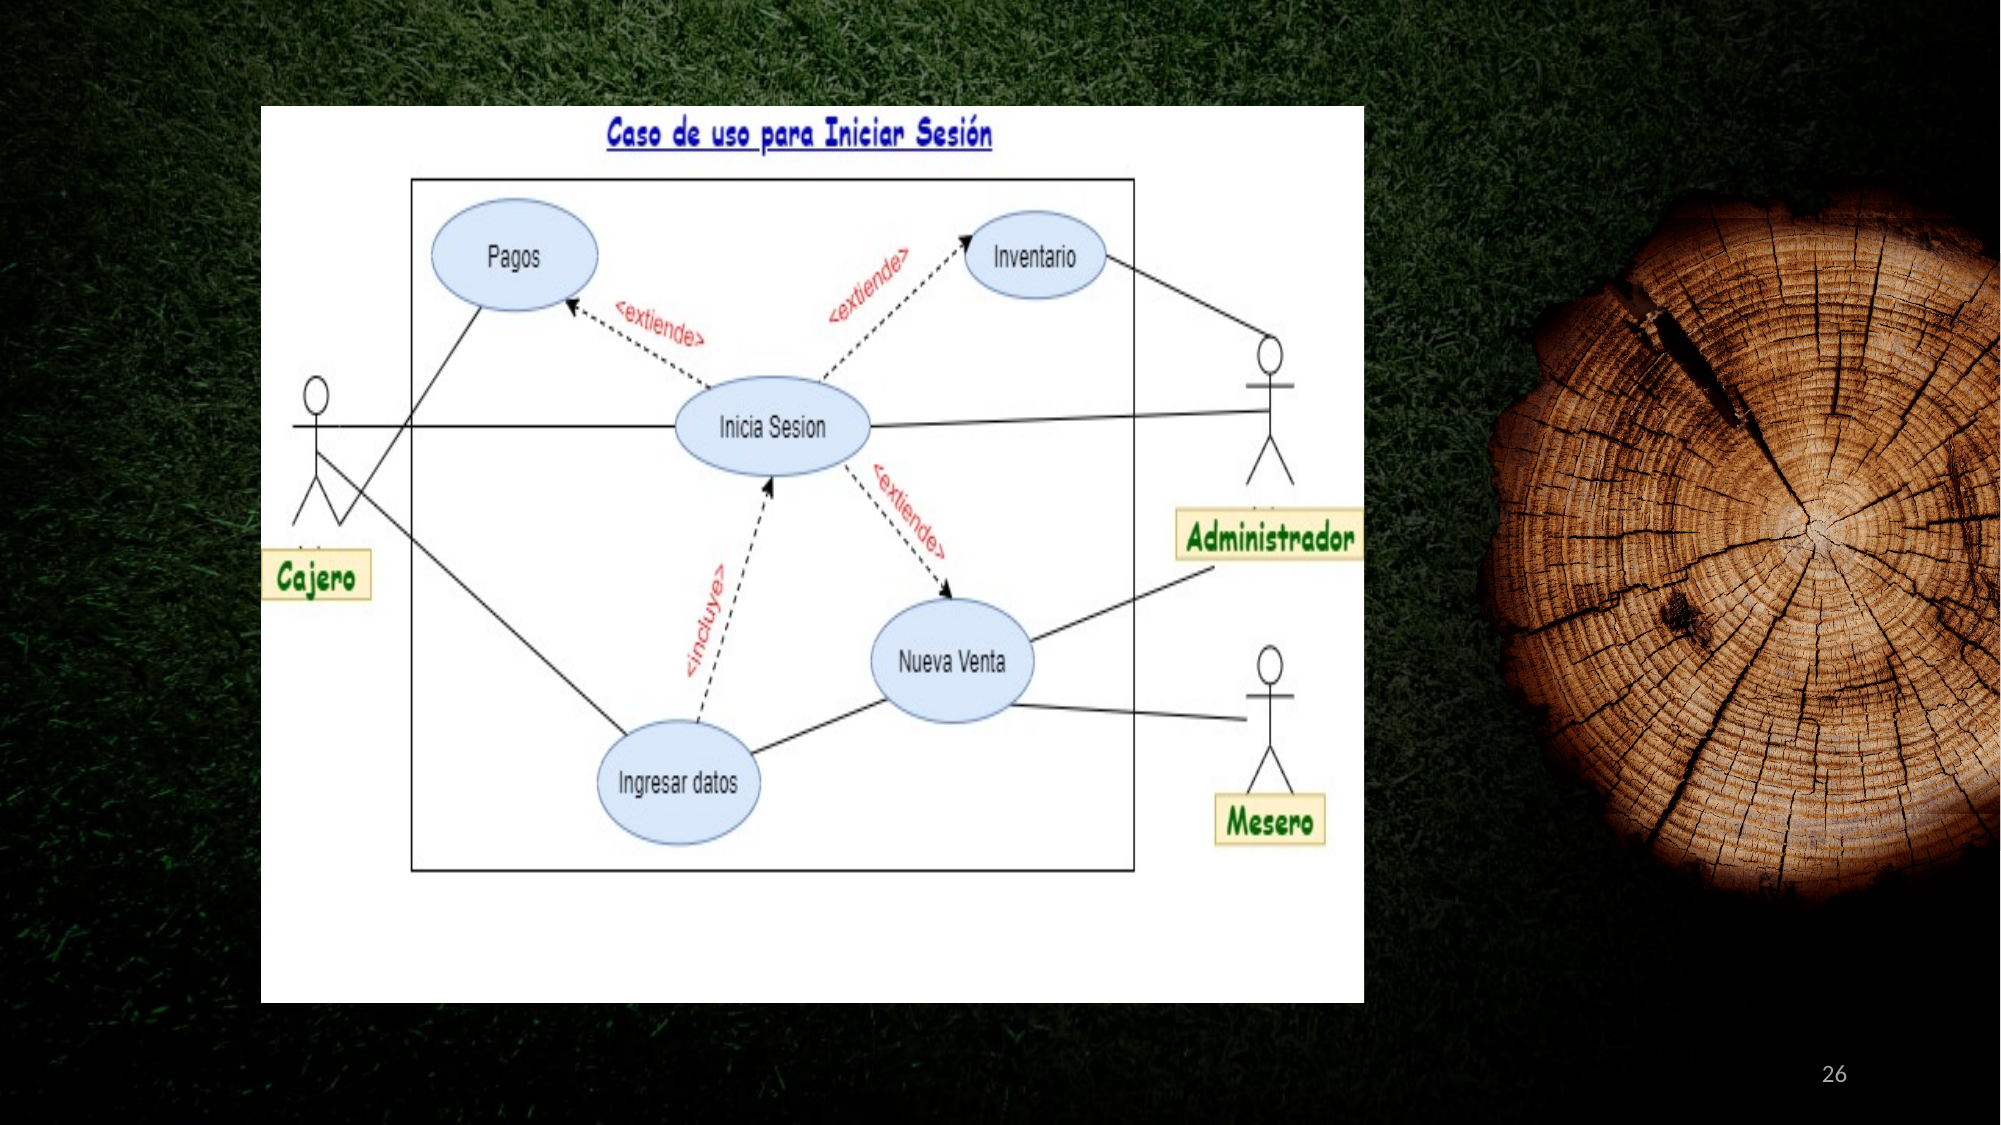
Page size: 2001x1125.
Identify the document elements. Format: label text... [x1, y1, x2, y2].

picture [0, 0, 2001, 1125]
slide_number 26 [1412, 1042, 1863, 1103]
